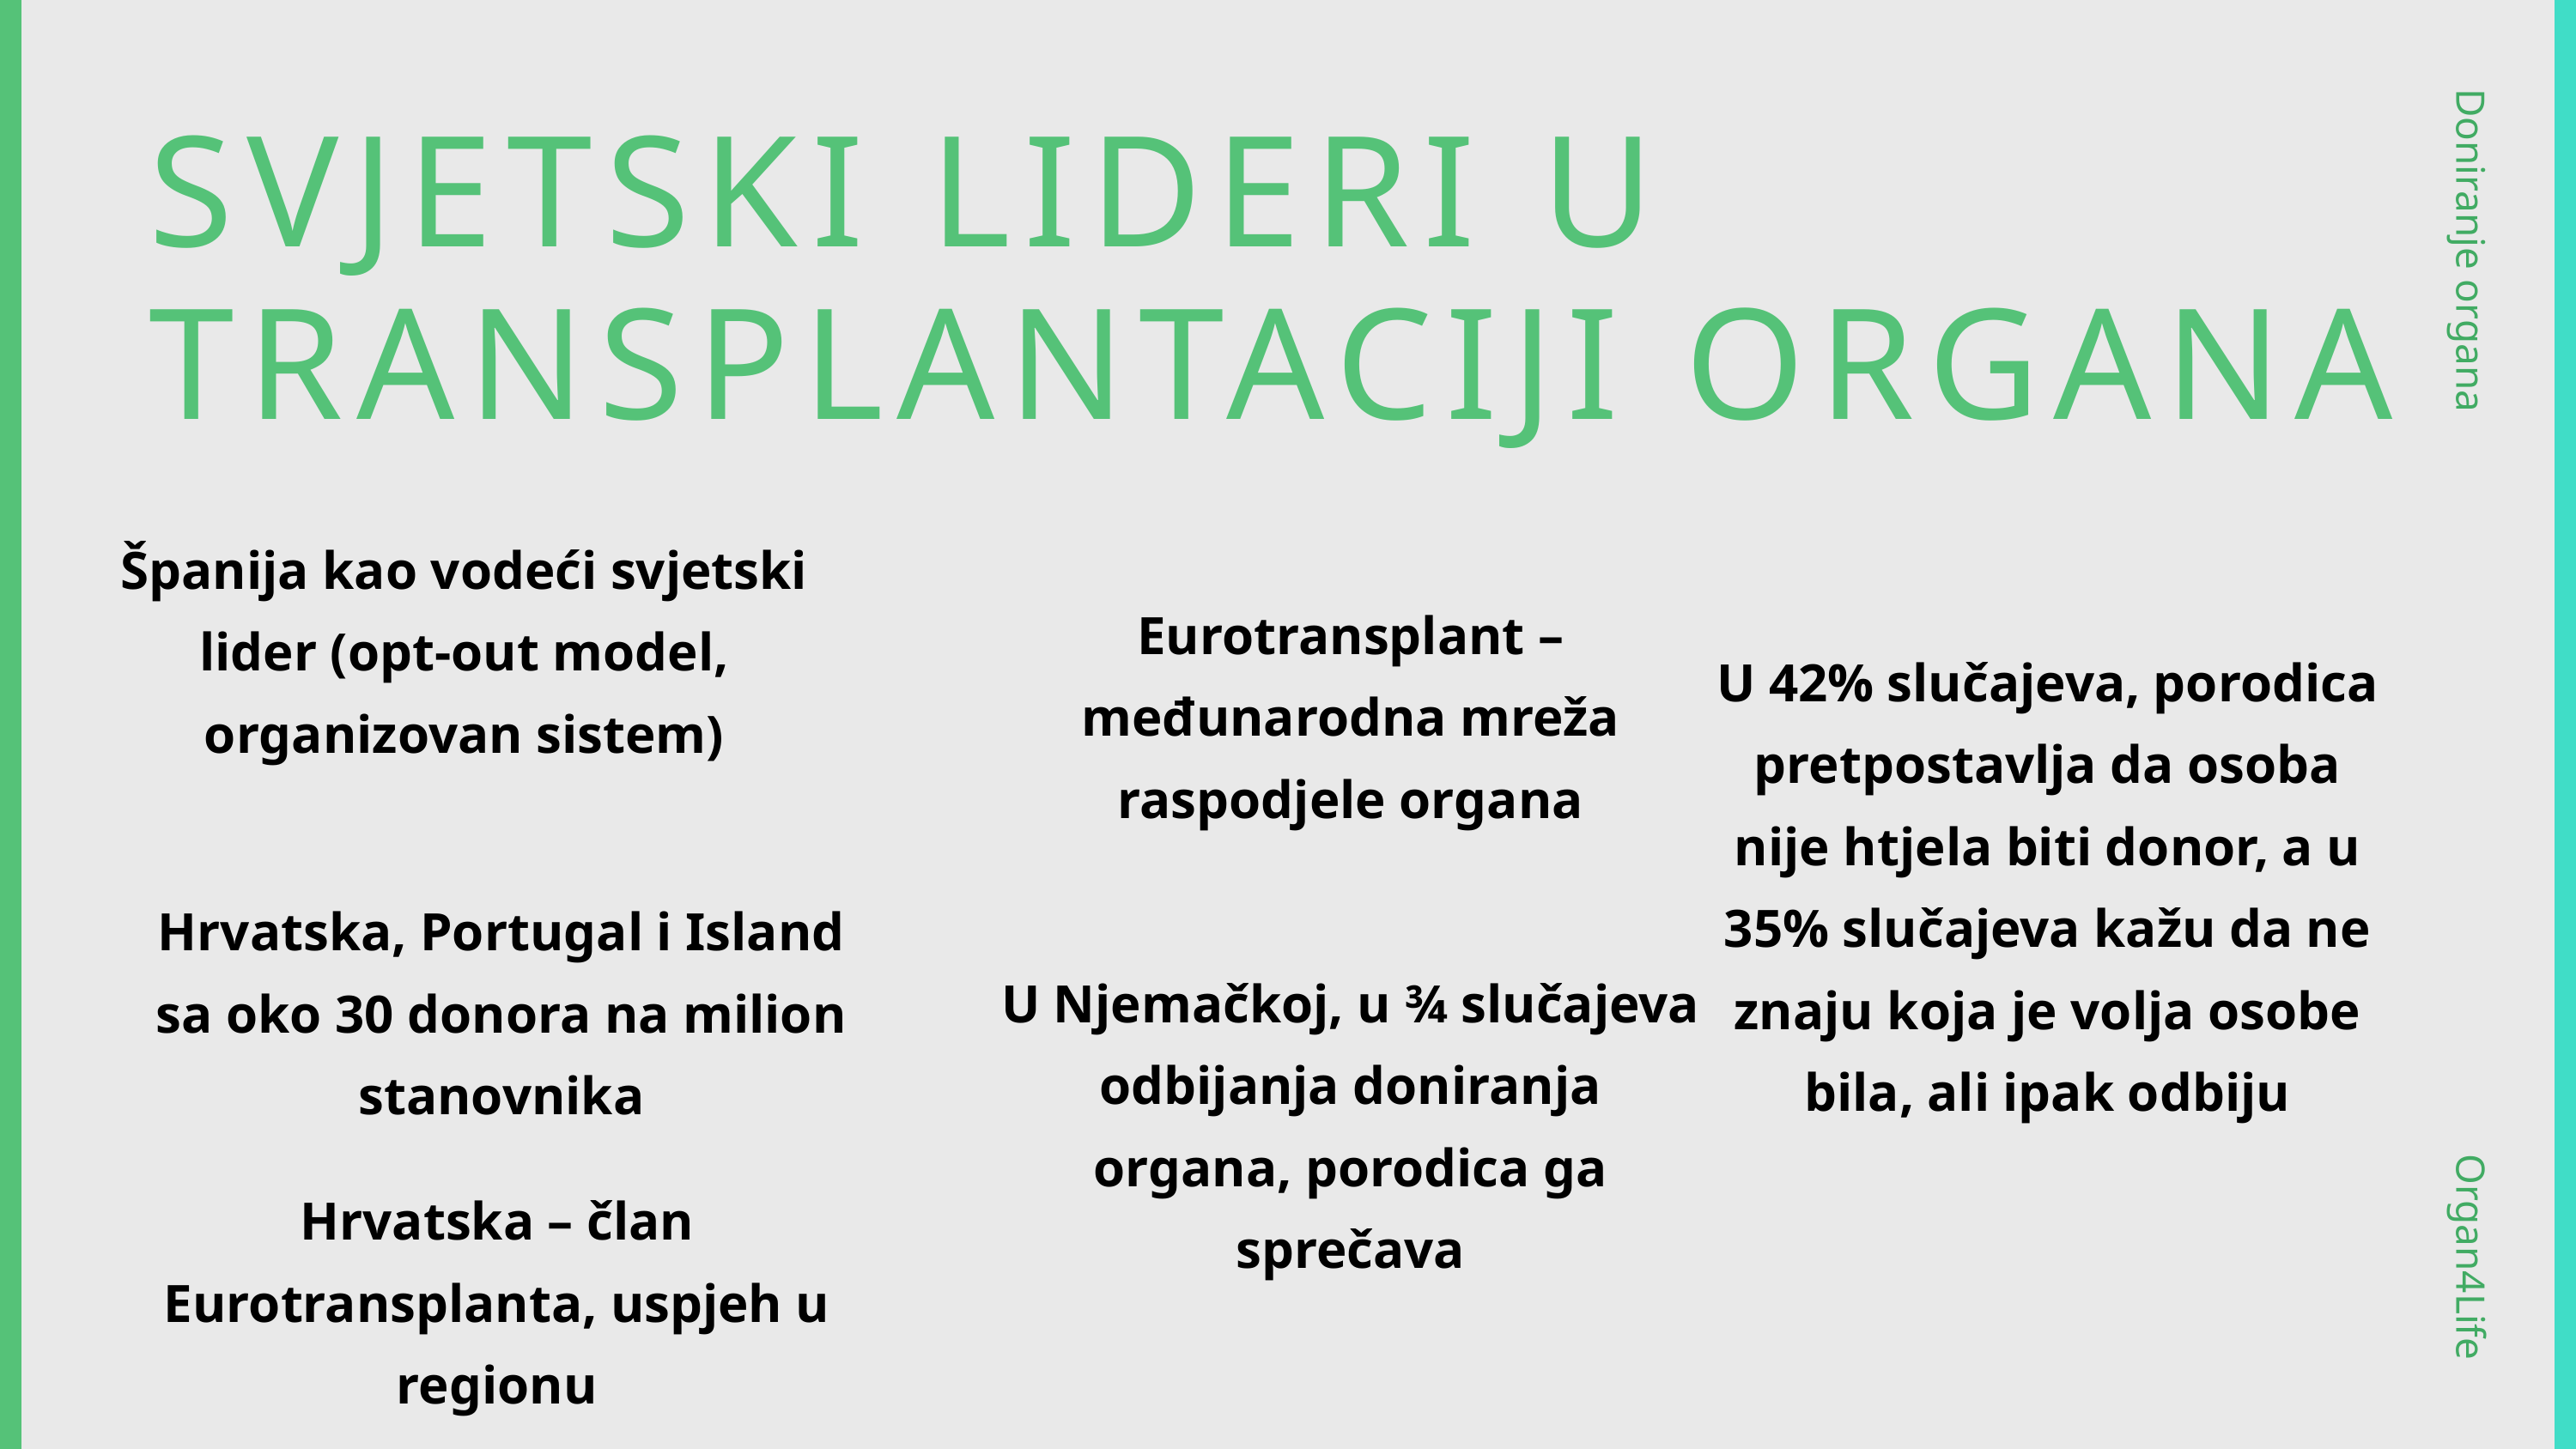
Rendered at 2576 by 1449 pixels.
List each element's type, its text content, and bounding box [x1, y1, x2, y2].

text_box Španija kao vodeći svjetski lider (opt-out model, organizovan sistem) [112, 517, 817, 764]
text_box U 42% slučajeva, porodica pretpostavlja da osoba nije htjela biti donor, a u 35% slučajeva kažu da ne znaju koja je volja osobe bila, ali ipak odbiju [1703, 630, 2392, 1203]
text_box SVJETSKI LIDERI U TRANSPLANTACIJI ORGANA [149, 105, 2450, 450]
text_box U Njemačkoj, u ¾ slučajeva odbijanja doniranja organa, porodica ga sprečava [998, 950, 1704, 1279]
text_box Hrvatska – član Eurotransplanta, uspjeh u regionu [144, 1168, 849, 1415]
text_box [0, 0, 22, 1449]
text_box Eurotransplant – međunarodna mreža raspodjele organa [998, 583, 1704, 829]
text_box Hrvatska, Portugal i Island sa oko 30 donora na milion stanovnika [149, 879, 854, 1125]
text_box Doniranje organa [2448, 88, 2504, 442]
text_box Organ4Life [2448, 1006, 2504, 1361]
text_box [2554, 0, 2576, 1449]
